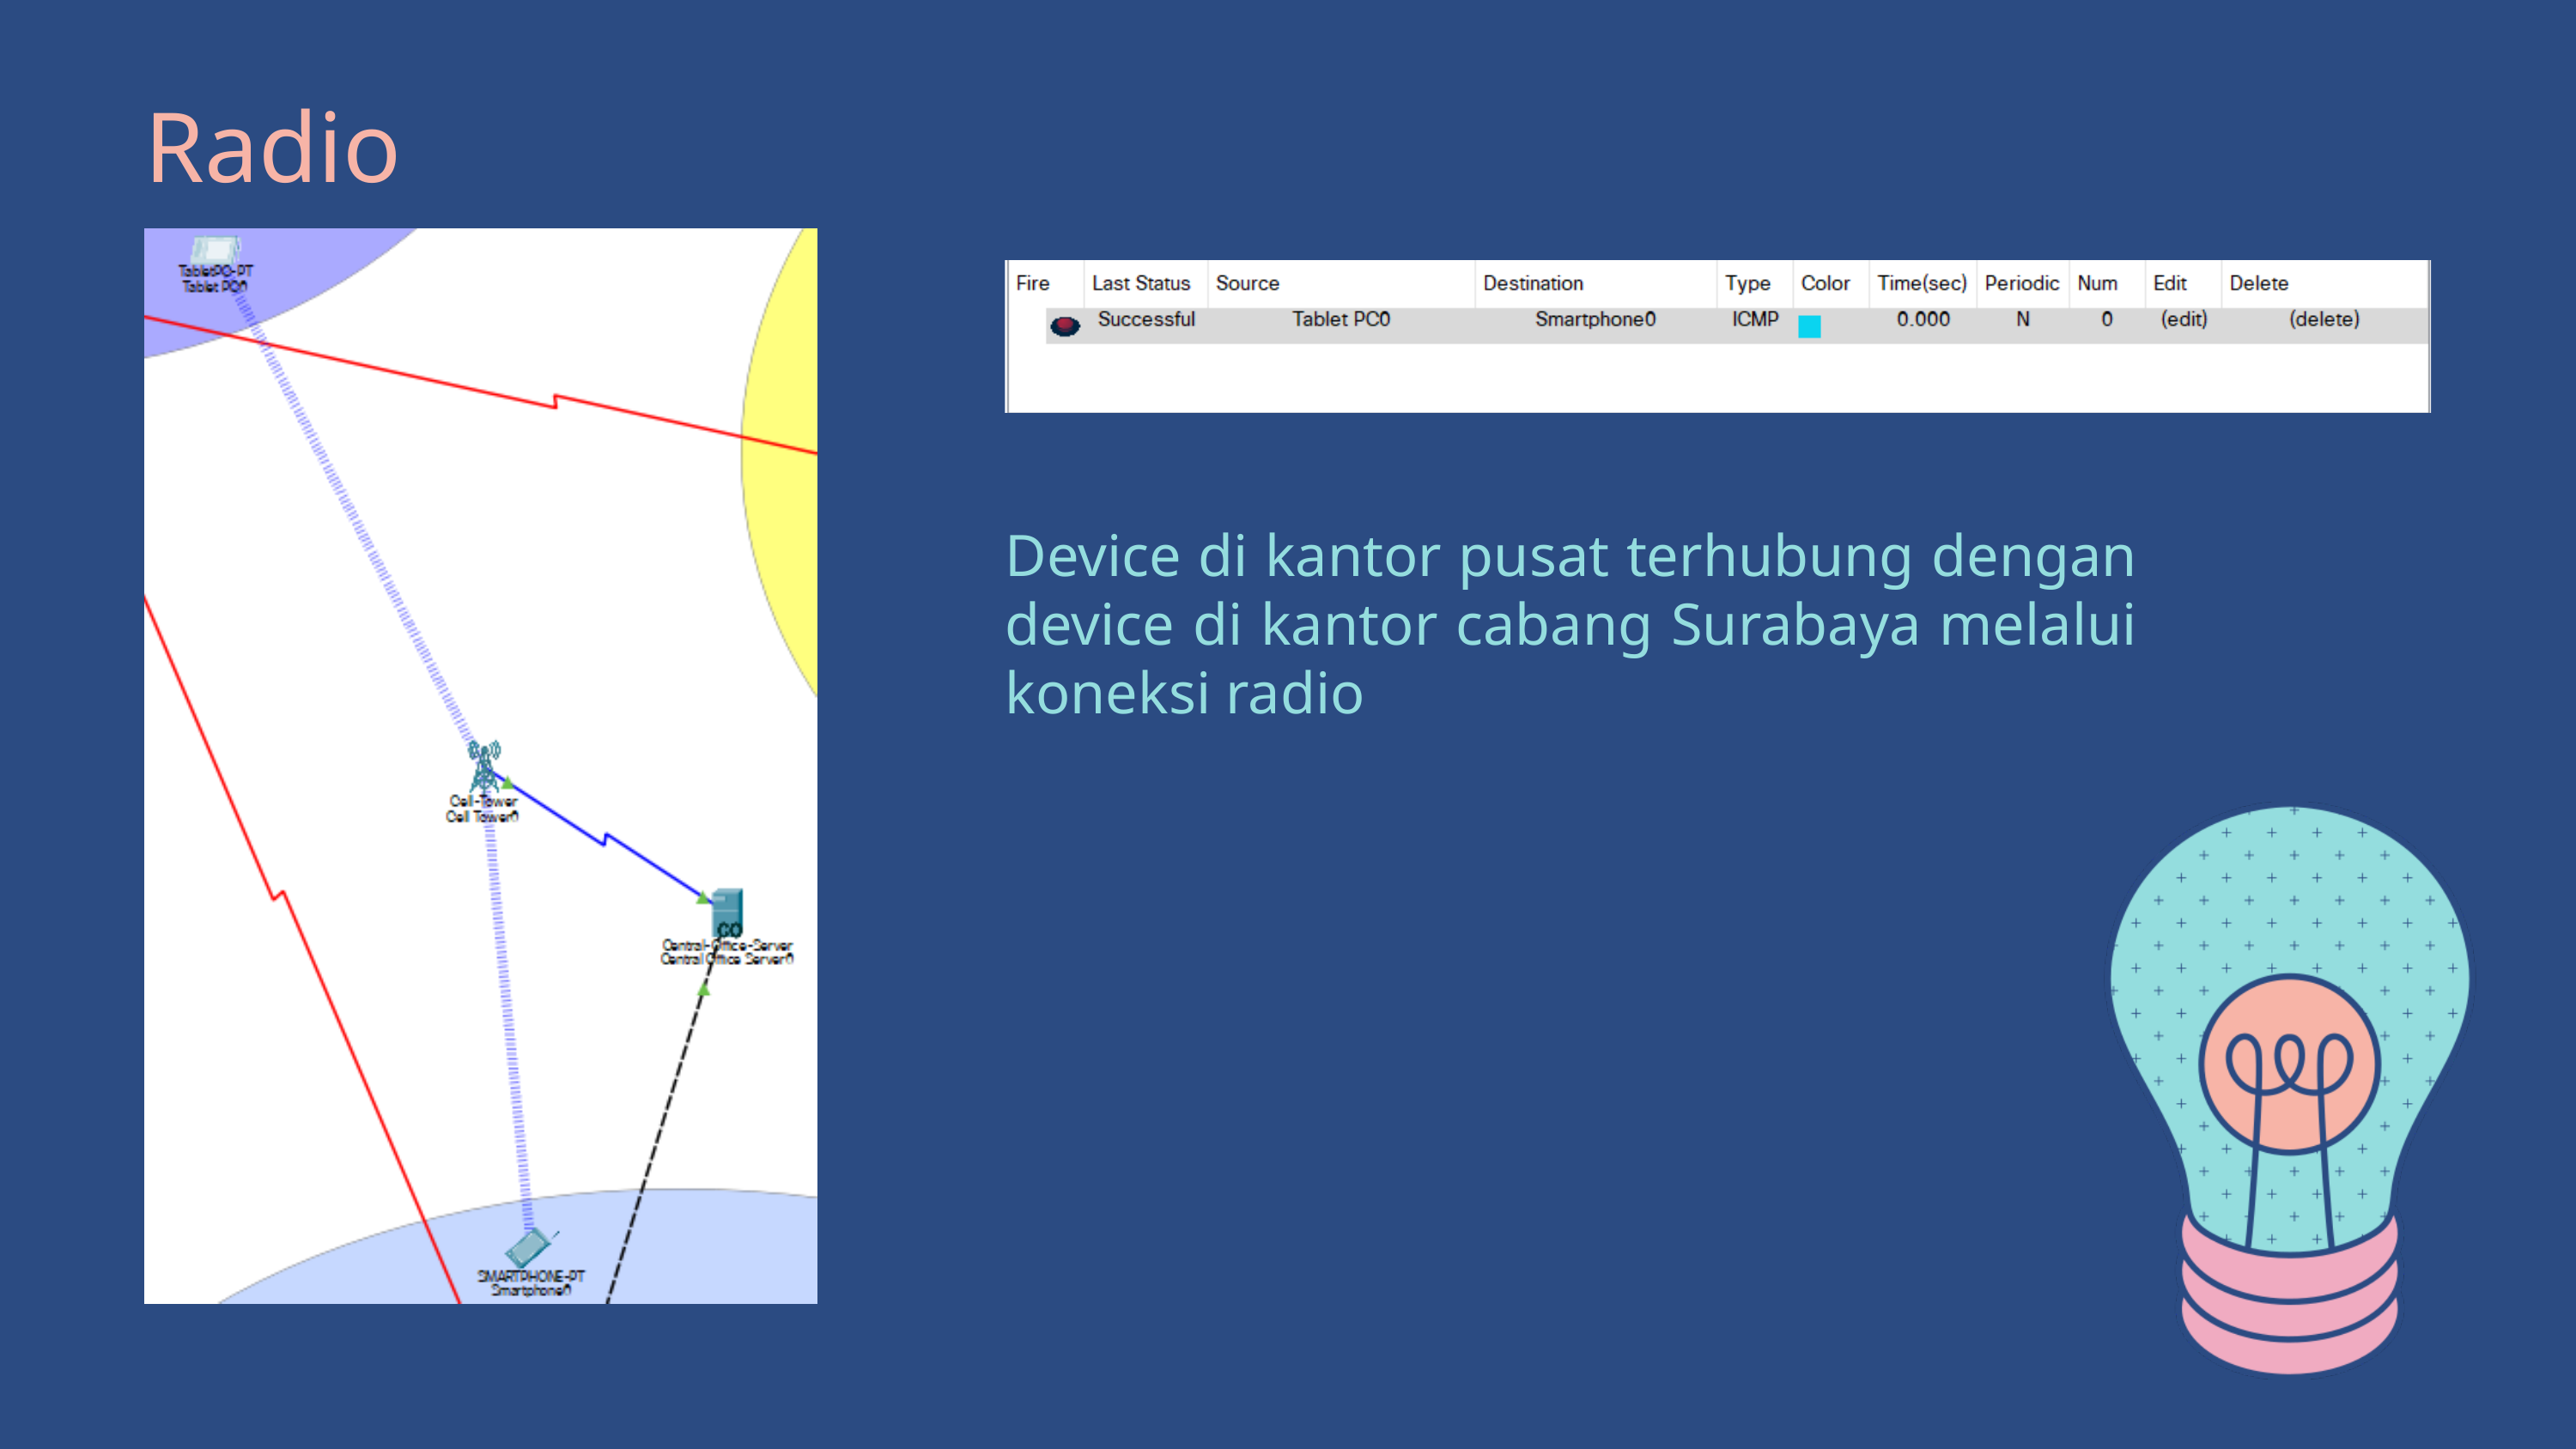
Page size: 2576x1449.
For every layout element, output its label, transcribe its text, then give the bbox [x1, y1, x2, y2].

text_box Radio [144, 85, 1832, 202]
picture [1005, 259, 2432, 413]
text_box Device di kantor pusat terhubung dengan device di kantor cabang Surabaya melalui koneksi radio [1005, 518, 2139, 725]
picture [2101, 801, 2478, 1380]
picture [144, 227, 817, 1304]
